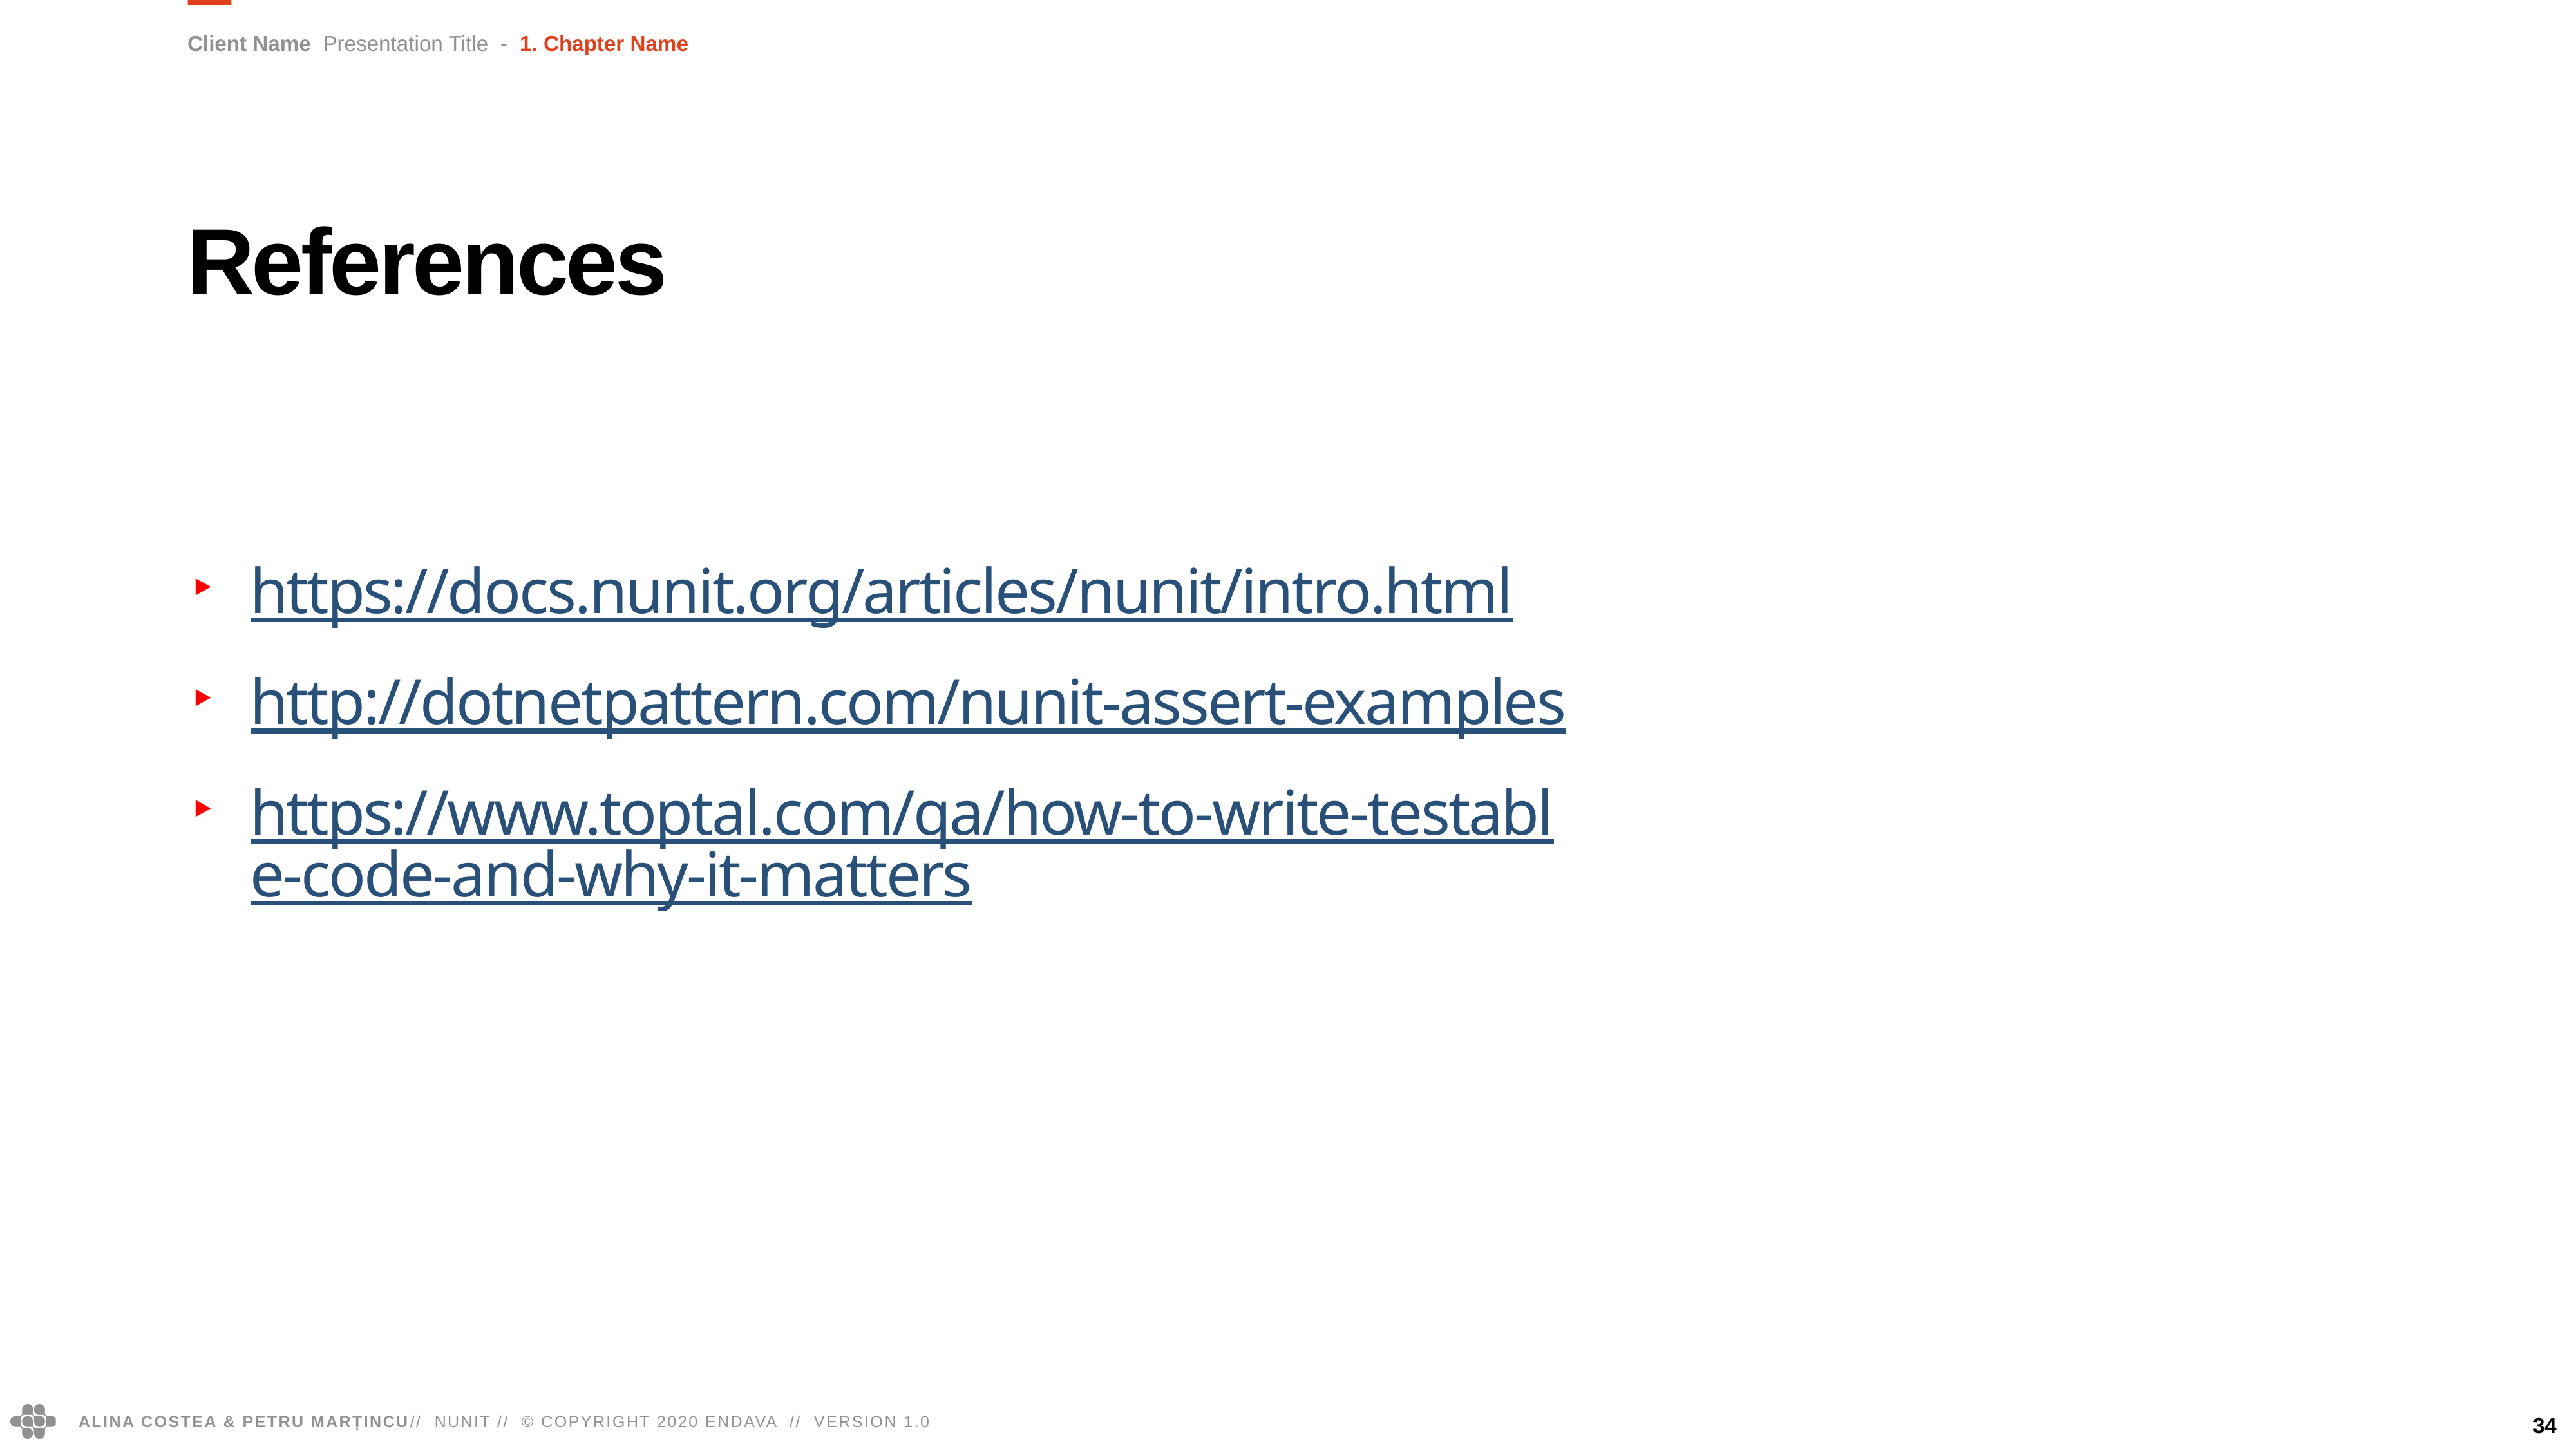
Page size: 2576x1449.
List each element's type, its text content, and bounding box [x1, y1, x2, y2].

text_box References [181, 184, 1633, 319]
list Client Name Presentation Title - 1. Chapter Name [179, 22, 697, 64]
slide_number 34 [2523, 1403, 2565, 1445]
text_box https://docs.nunit.org/articles/nunit/intro.html http://dotnetpattern.com/nunit-assert-examples https://www.toptal.com/qa/how-to-write-testable-code-and-why-it-matters [182, 544, 1587, 865]
